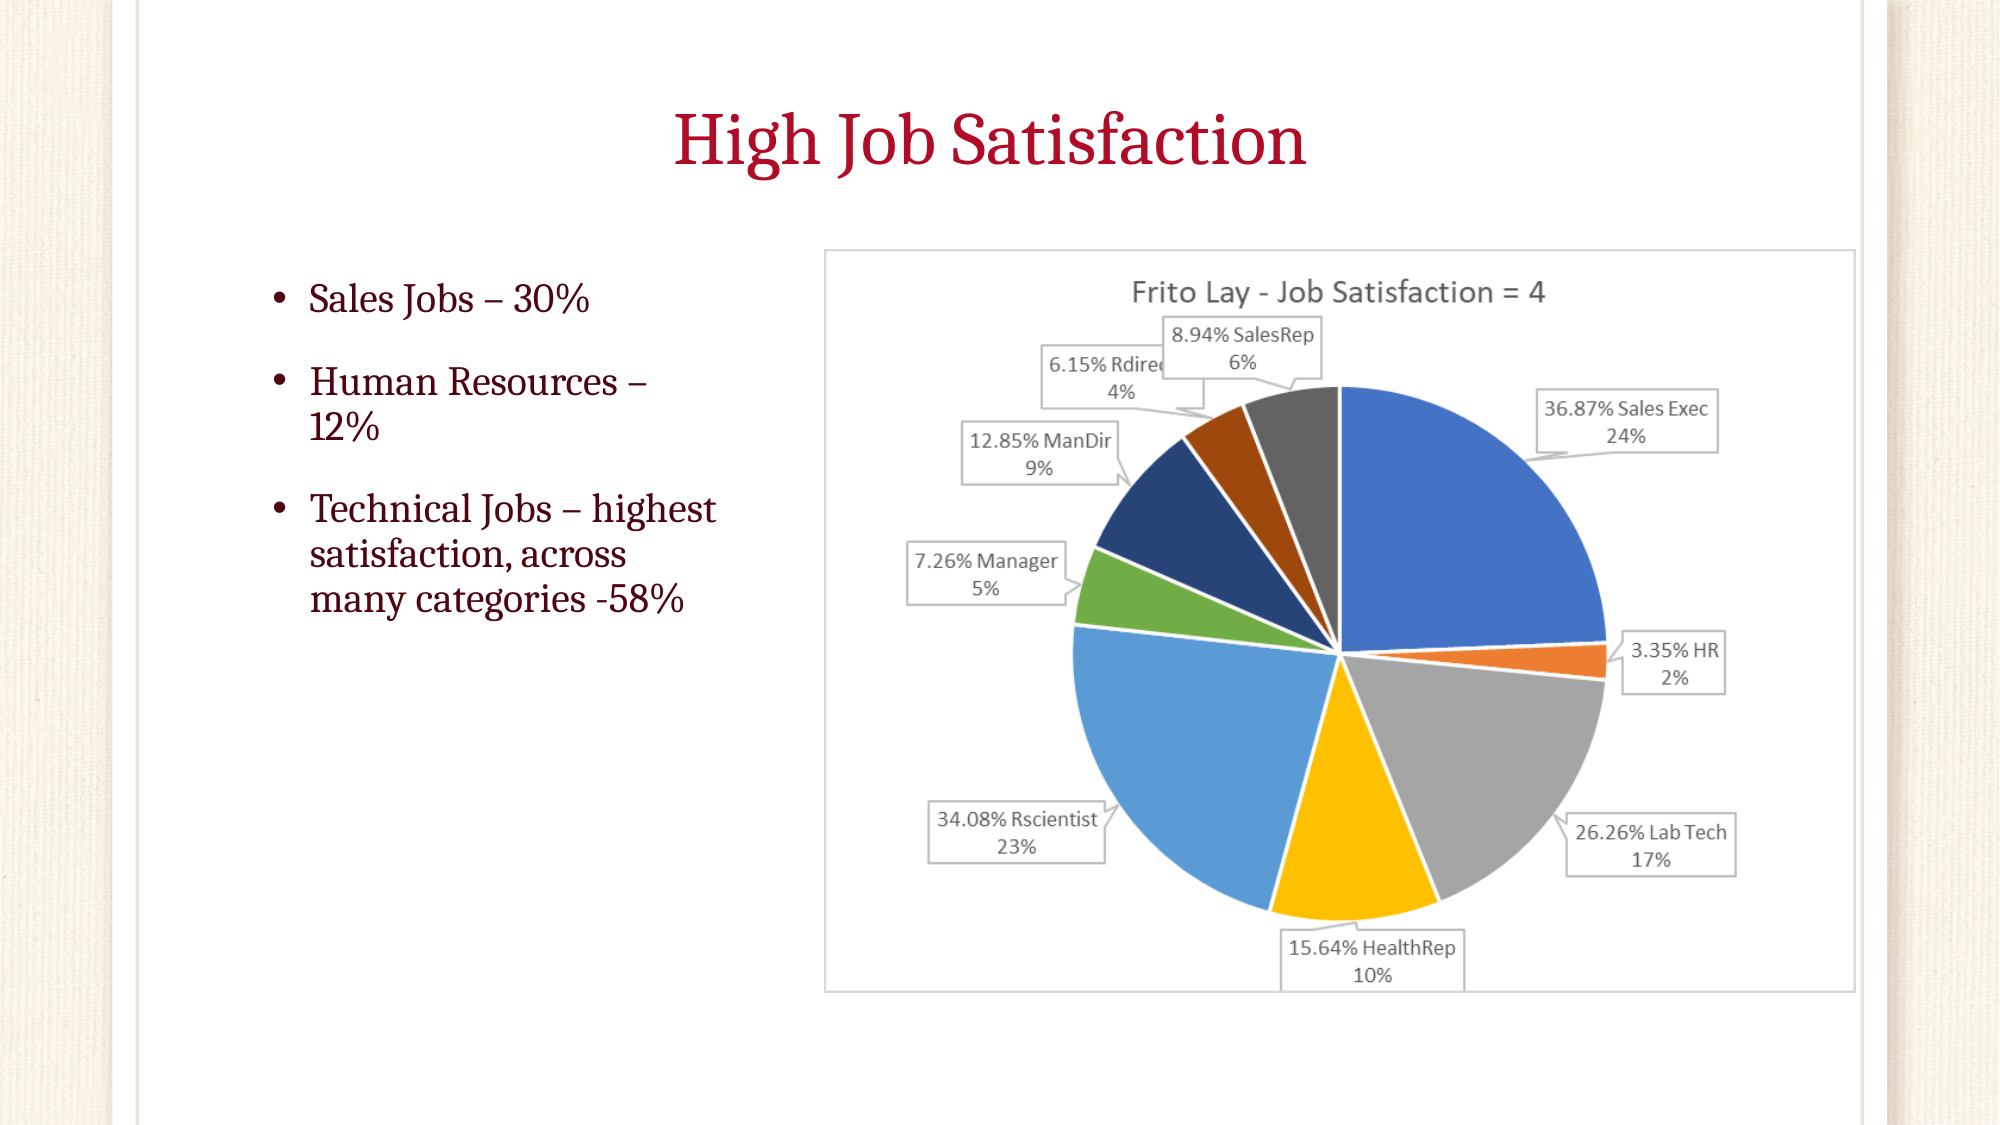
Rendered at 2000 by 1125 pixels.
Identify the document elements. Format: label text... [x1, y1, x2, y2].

picture [1888, 0, 2000, 1125]
picture [0, 0, 112, 1125]
title High Job Satisfaction [249, 52, 1750, 188]
list Sales Jobs – 30% Human Resources – 12% Technical Jobs – highest satisfaction, across many categories -58% [249, 269, 738, 1013]
picture [824, 249, 1856, 993]
